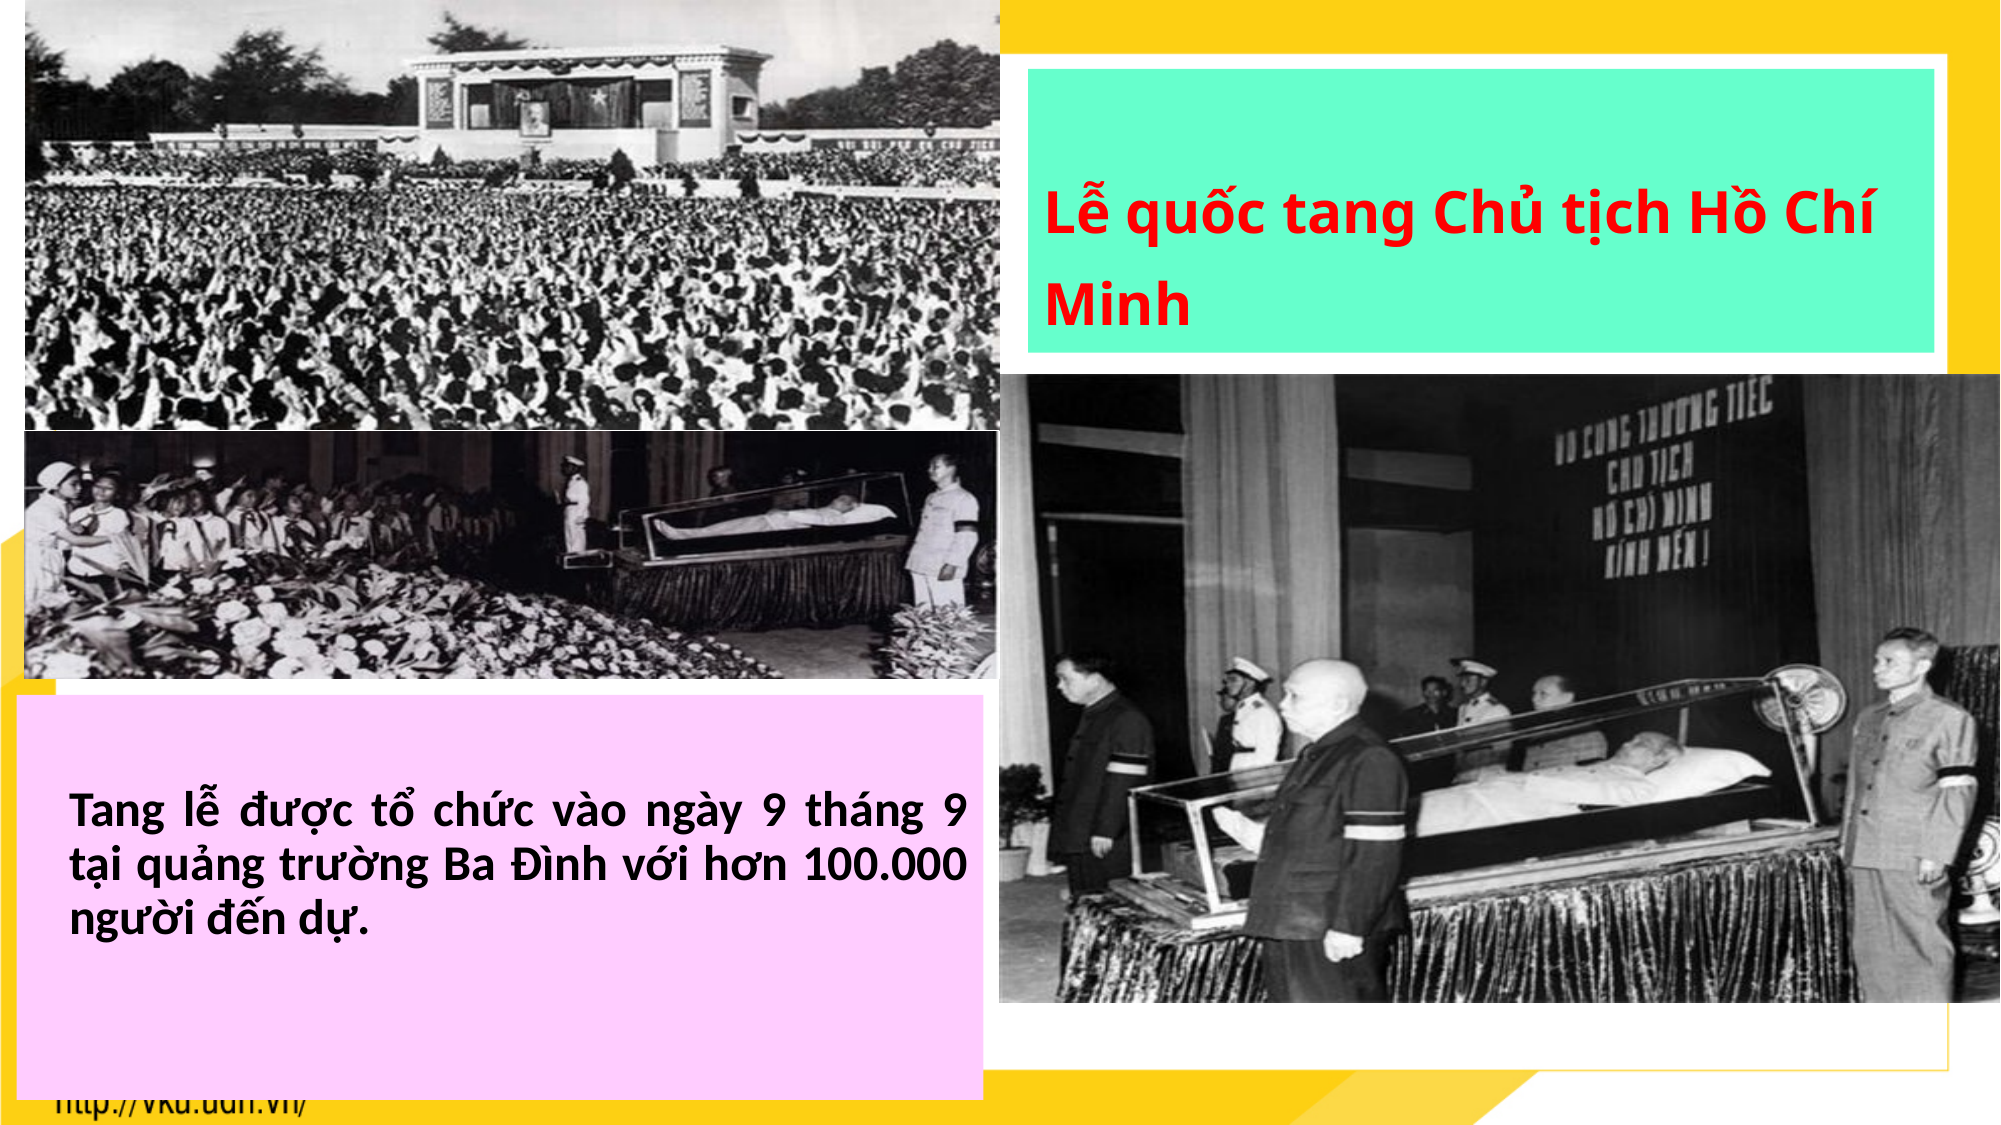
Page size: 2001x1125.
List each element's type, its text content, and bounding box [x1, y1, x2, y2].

list Tang lễ được tổ chức vào ngày 9 tháng 9 tại quảng trường Ba Đình với hơn 100.000 người đến dự. [16, 694, 984, 1100]
title Lễ quốc tang Chủ tịch Hồ Chí Minh [1028, 68, 1935, 353]
picture [0, 0, 2001, 1125]
